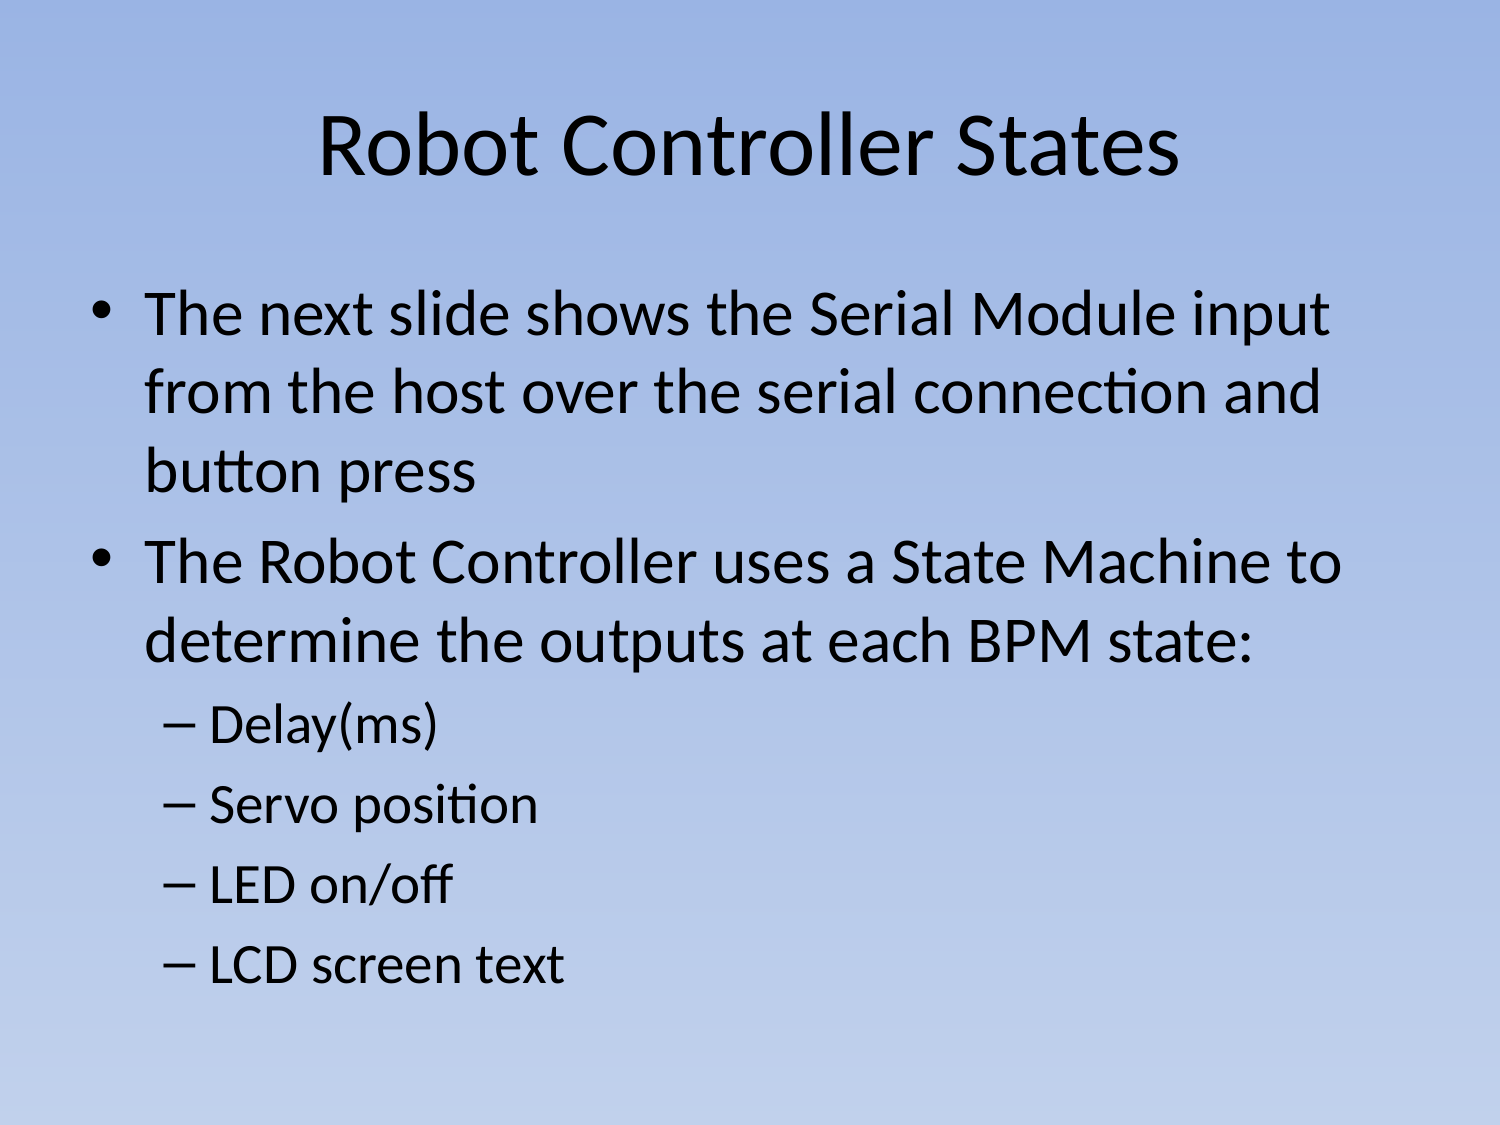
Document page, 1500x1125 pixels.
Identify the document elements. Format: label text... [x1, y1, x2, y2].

list The next slide shows the Serial Module input from the host over the serial connection and button press The Robot Controller uses a State Machine to determine the outputs at each BPM state: Delay(ms) Servo position LED on/off LCD screen text [75, 262, 1425, 1005]
title Robot Controller States [75, 45, 1425, 233]
